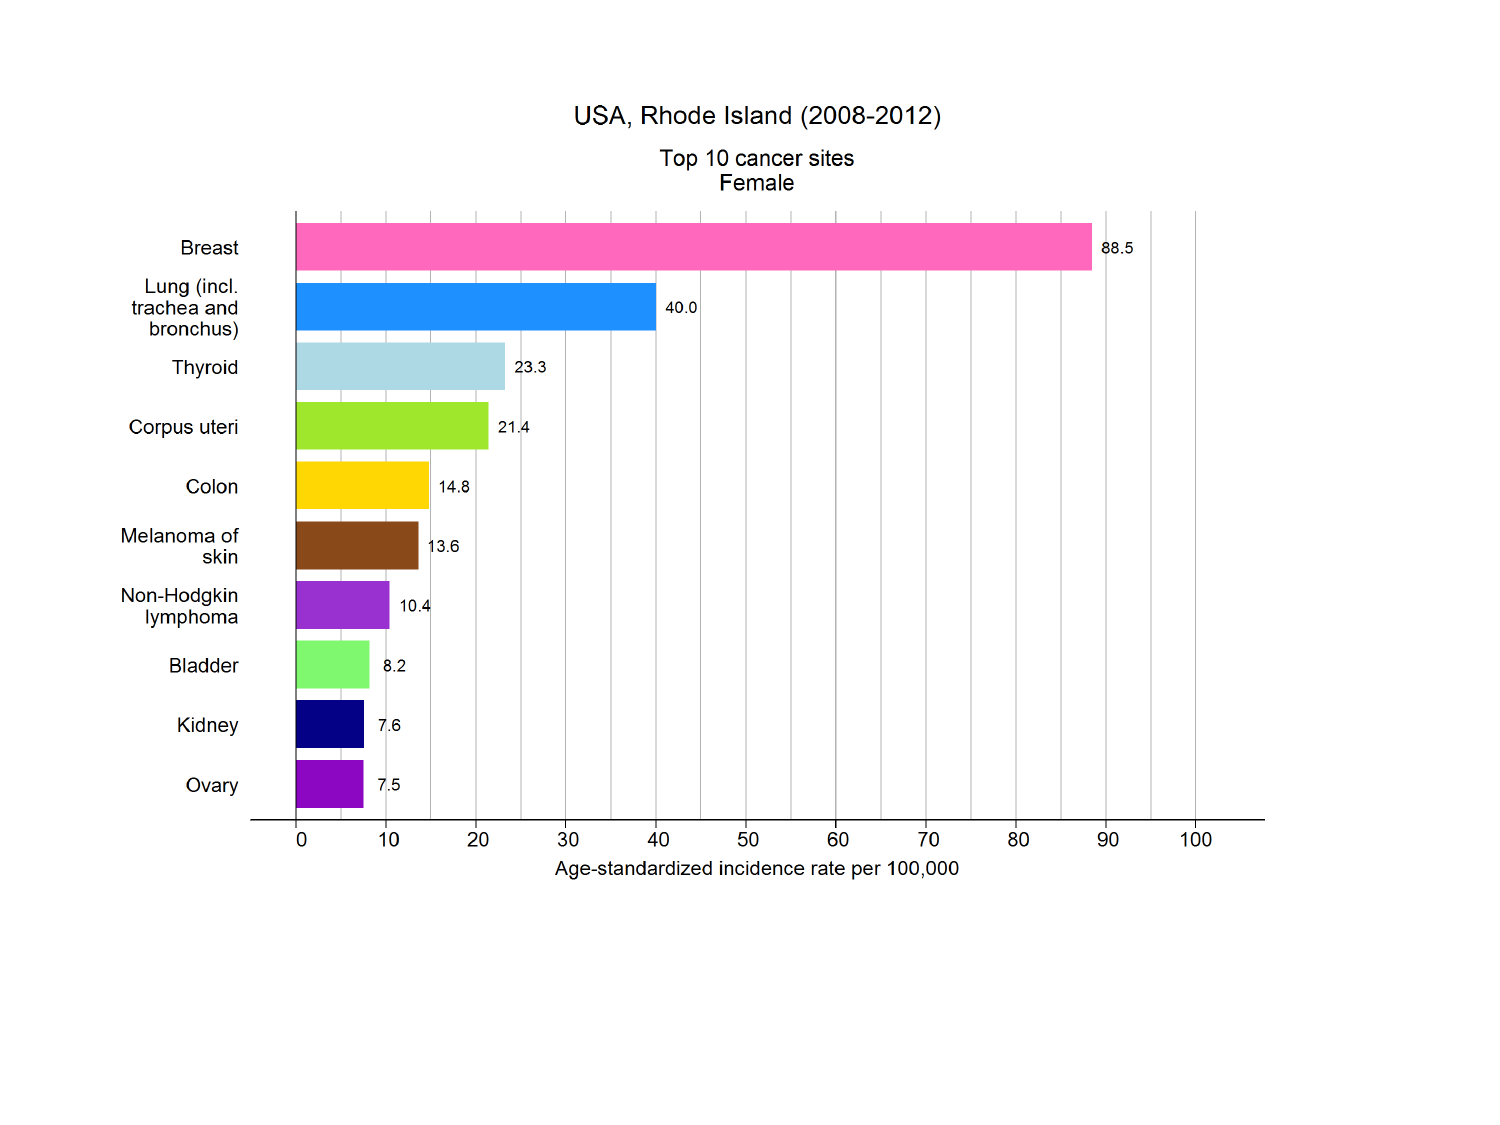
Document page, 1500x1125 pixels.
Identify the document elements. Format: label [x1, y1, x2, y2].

list [91, 67, 1293, 917]
